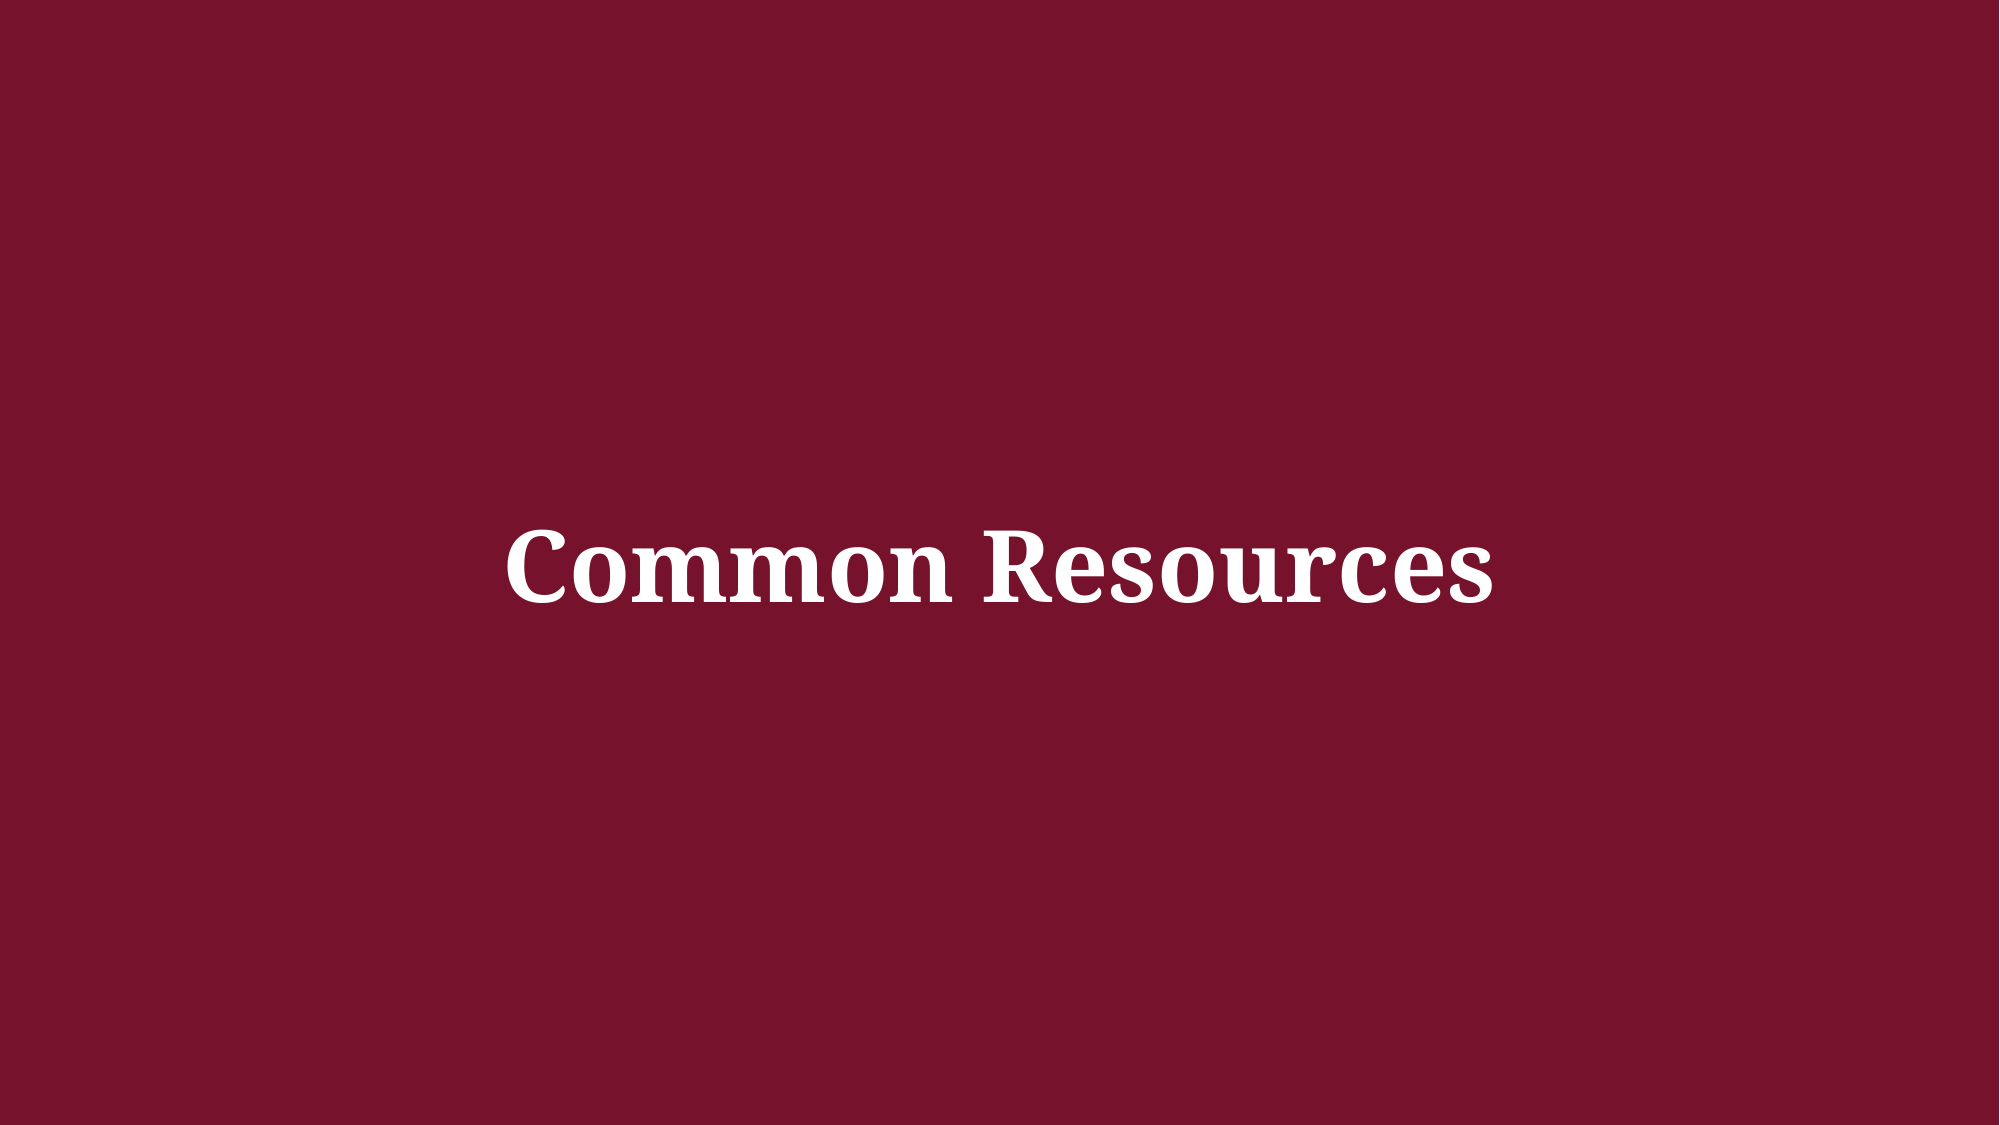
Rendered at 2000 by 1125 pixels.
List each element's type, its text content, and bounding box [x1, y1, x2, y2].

text_box Common Resources [0, 494, 2000, 630]
